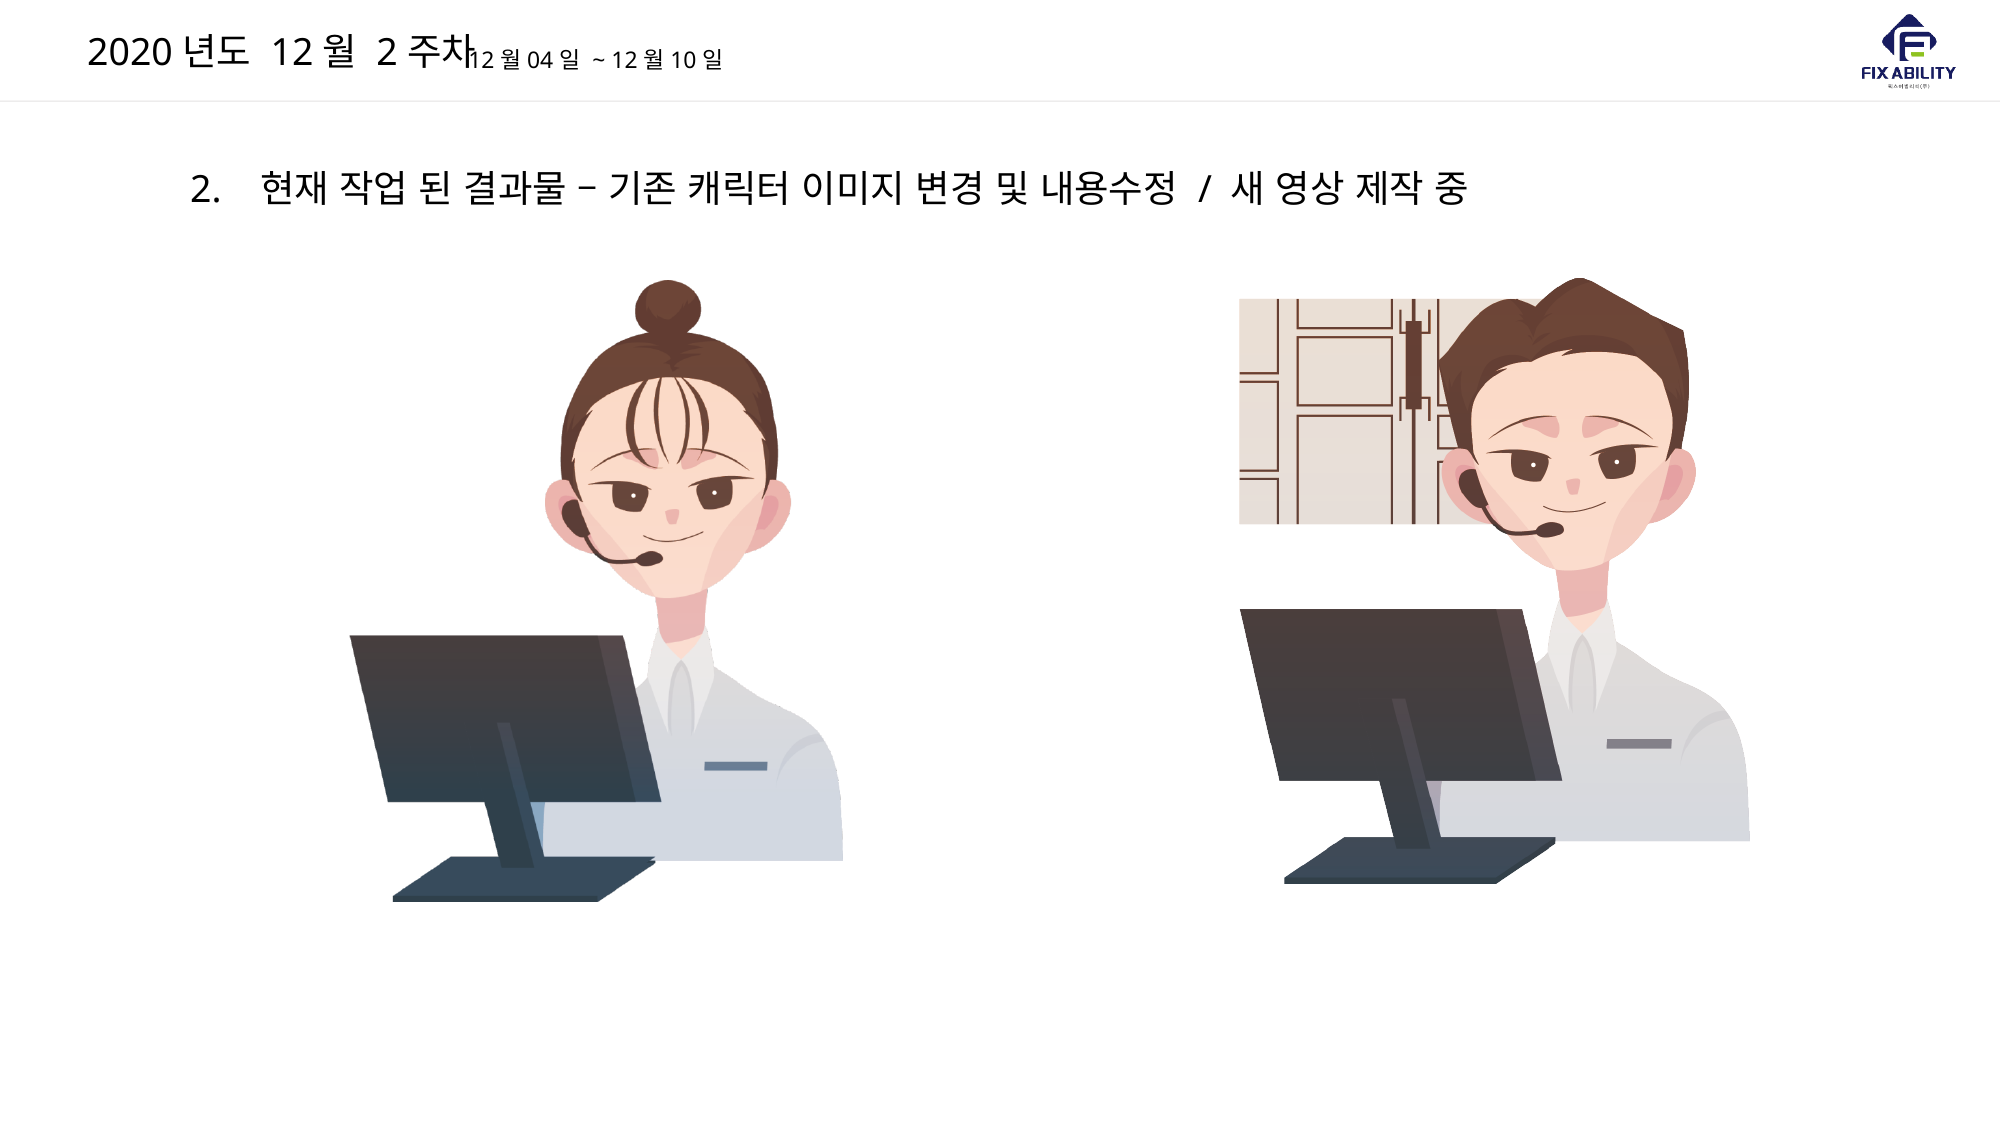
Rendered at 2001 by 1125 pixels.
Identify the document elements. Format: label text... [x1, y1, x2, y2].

text_box 2. 현재 작업 된 결과물 – 기존 캐릭터 이미지 변경 및 내용수정 / 새 영상 제작 중 [175, 158, 1485, 218]
text_box 12월04일 ~ 12월10일 [453, 37, 739, 80]
picture [1239, 278, 1750, 884]
text_box 2020년도 12월 2주차 [72, 20, 502, 80]
picture [1816, 0, 2000, 103]
picture [349, 280, 843, 902]
